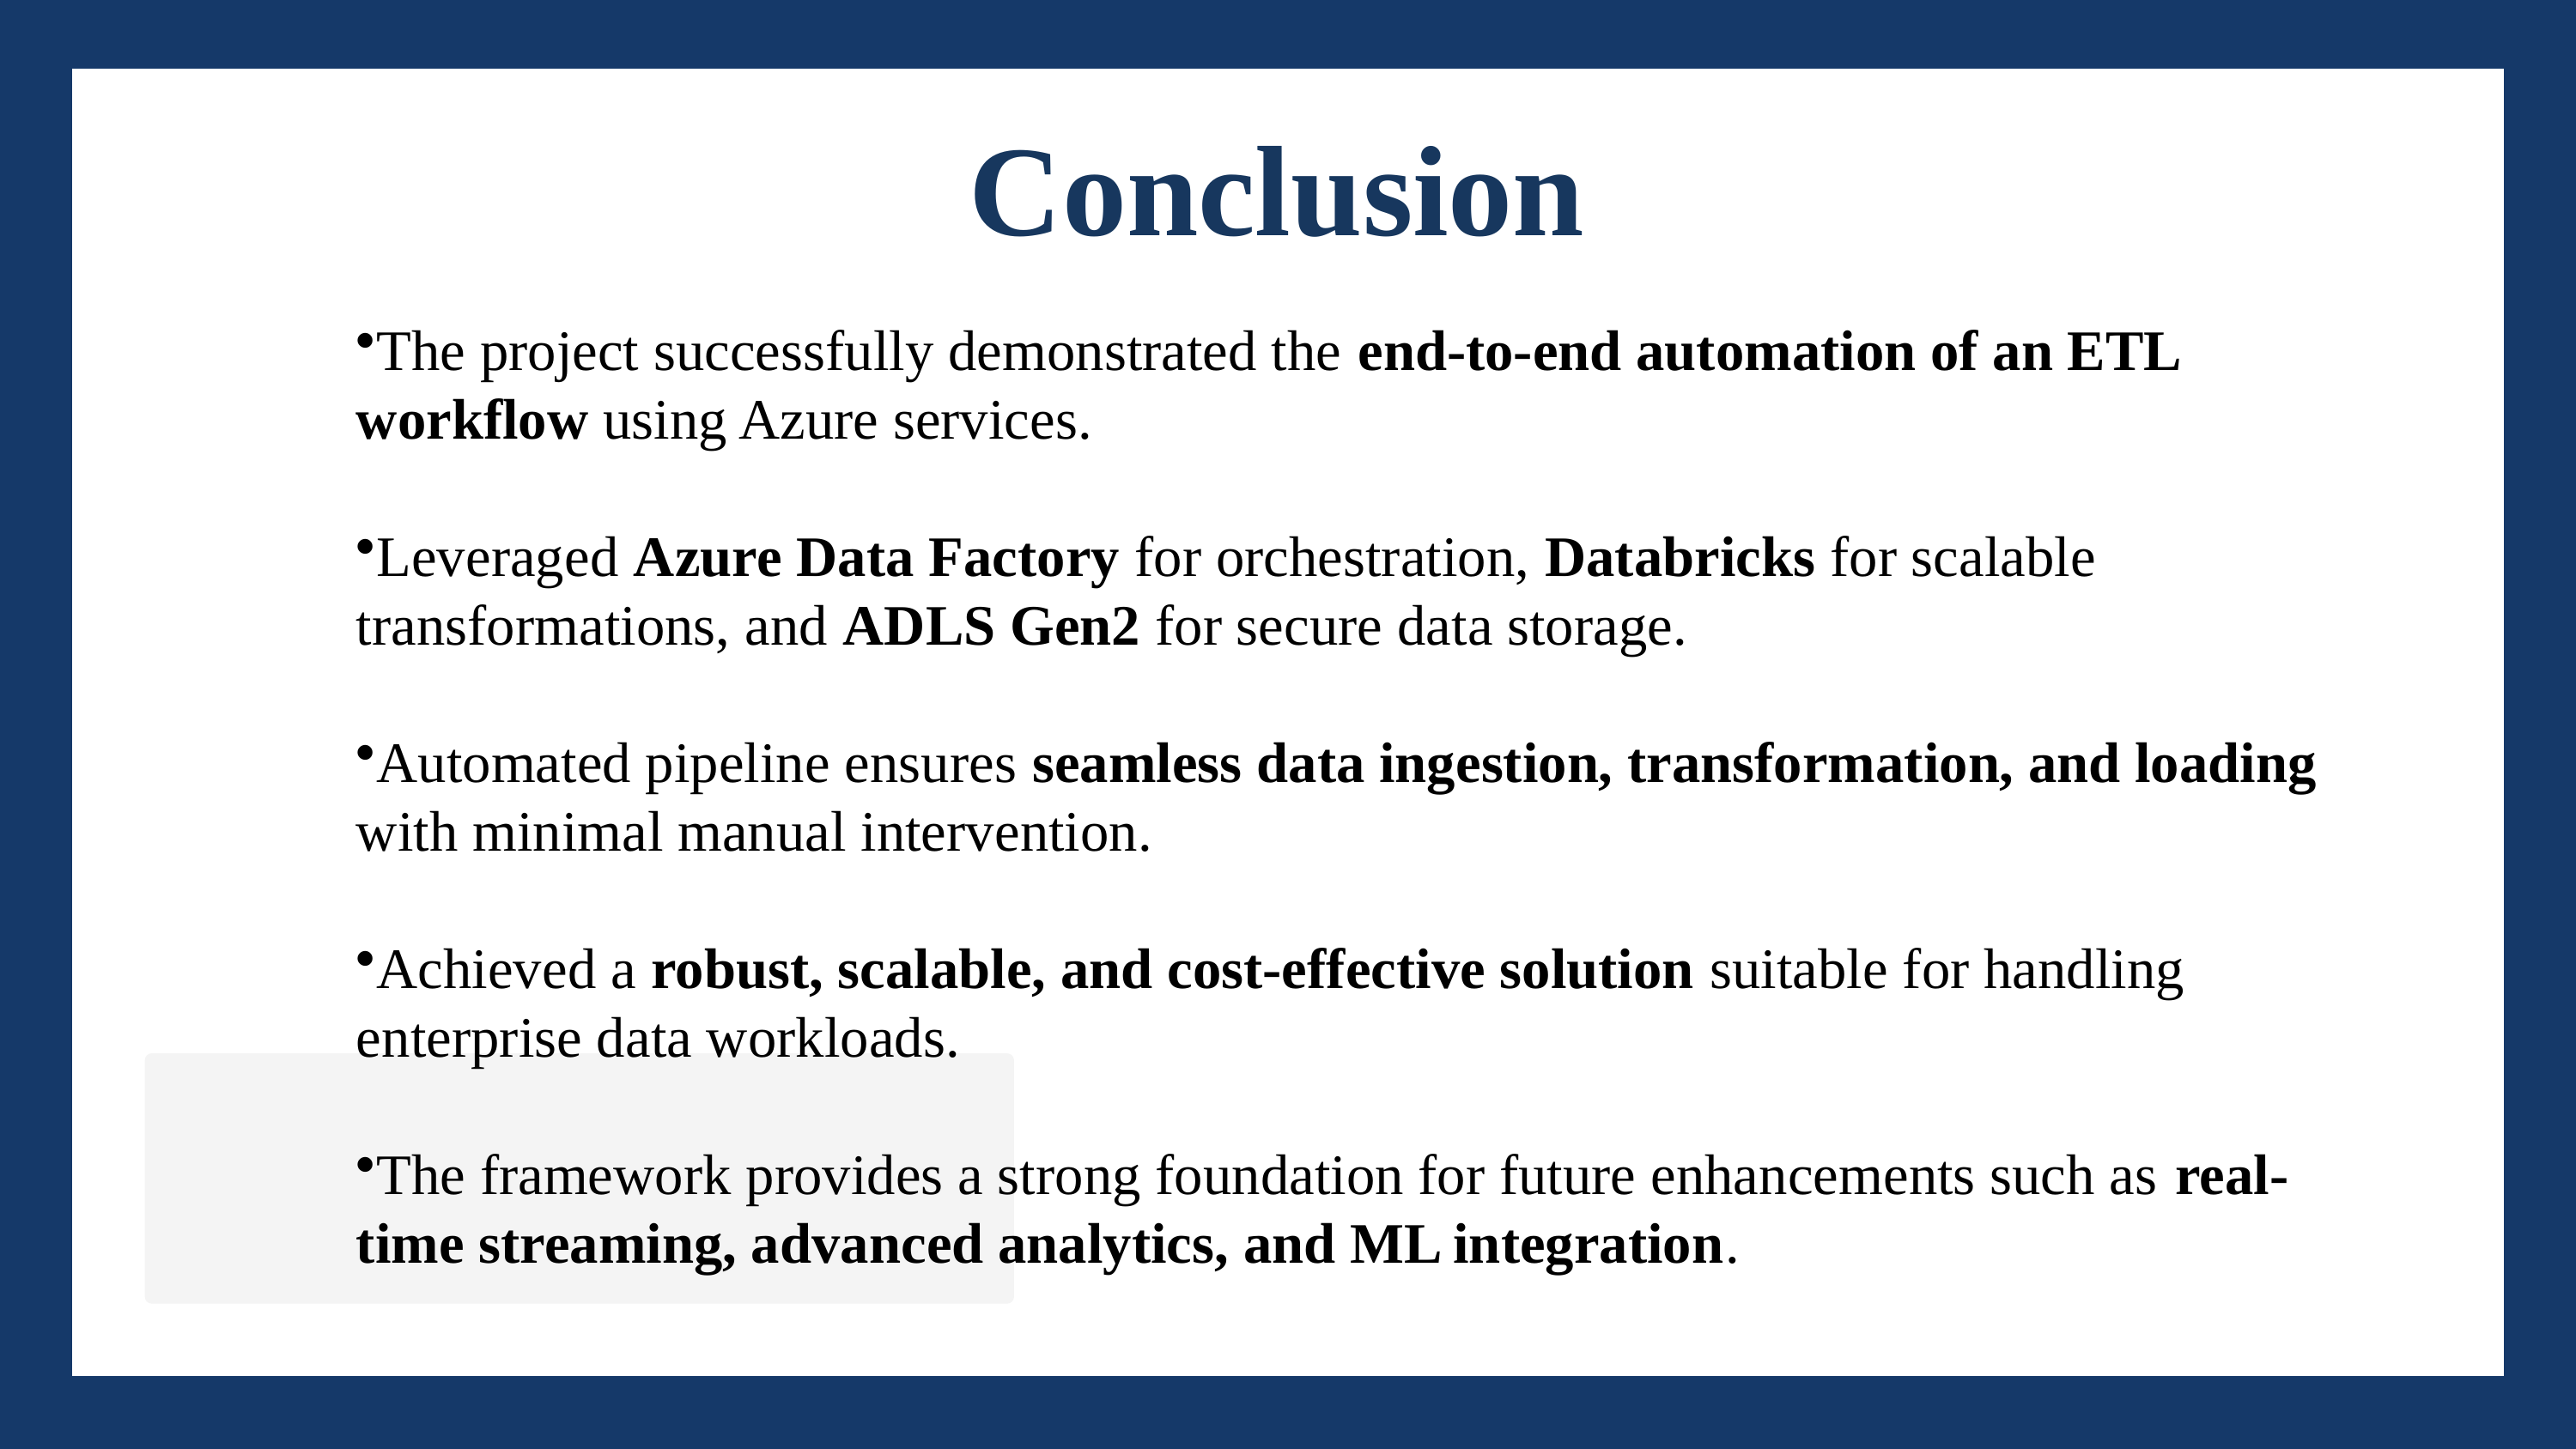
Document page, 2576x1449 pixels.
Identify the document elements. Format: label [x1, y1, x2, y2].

text_box [72, 68, 2504, 1377]
